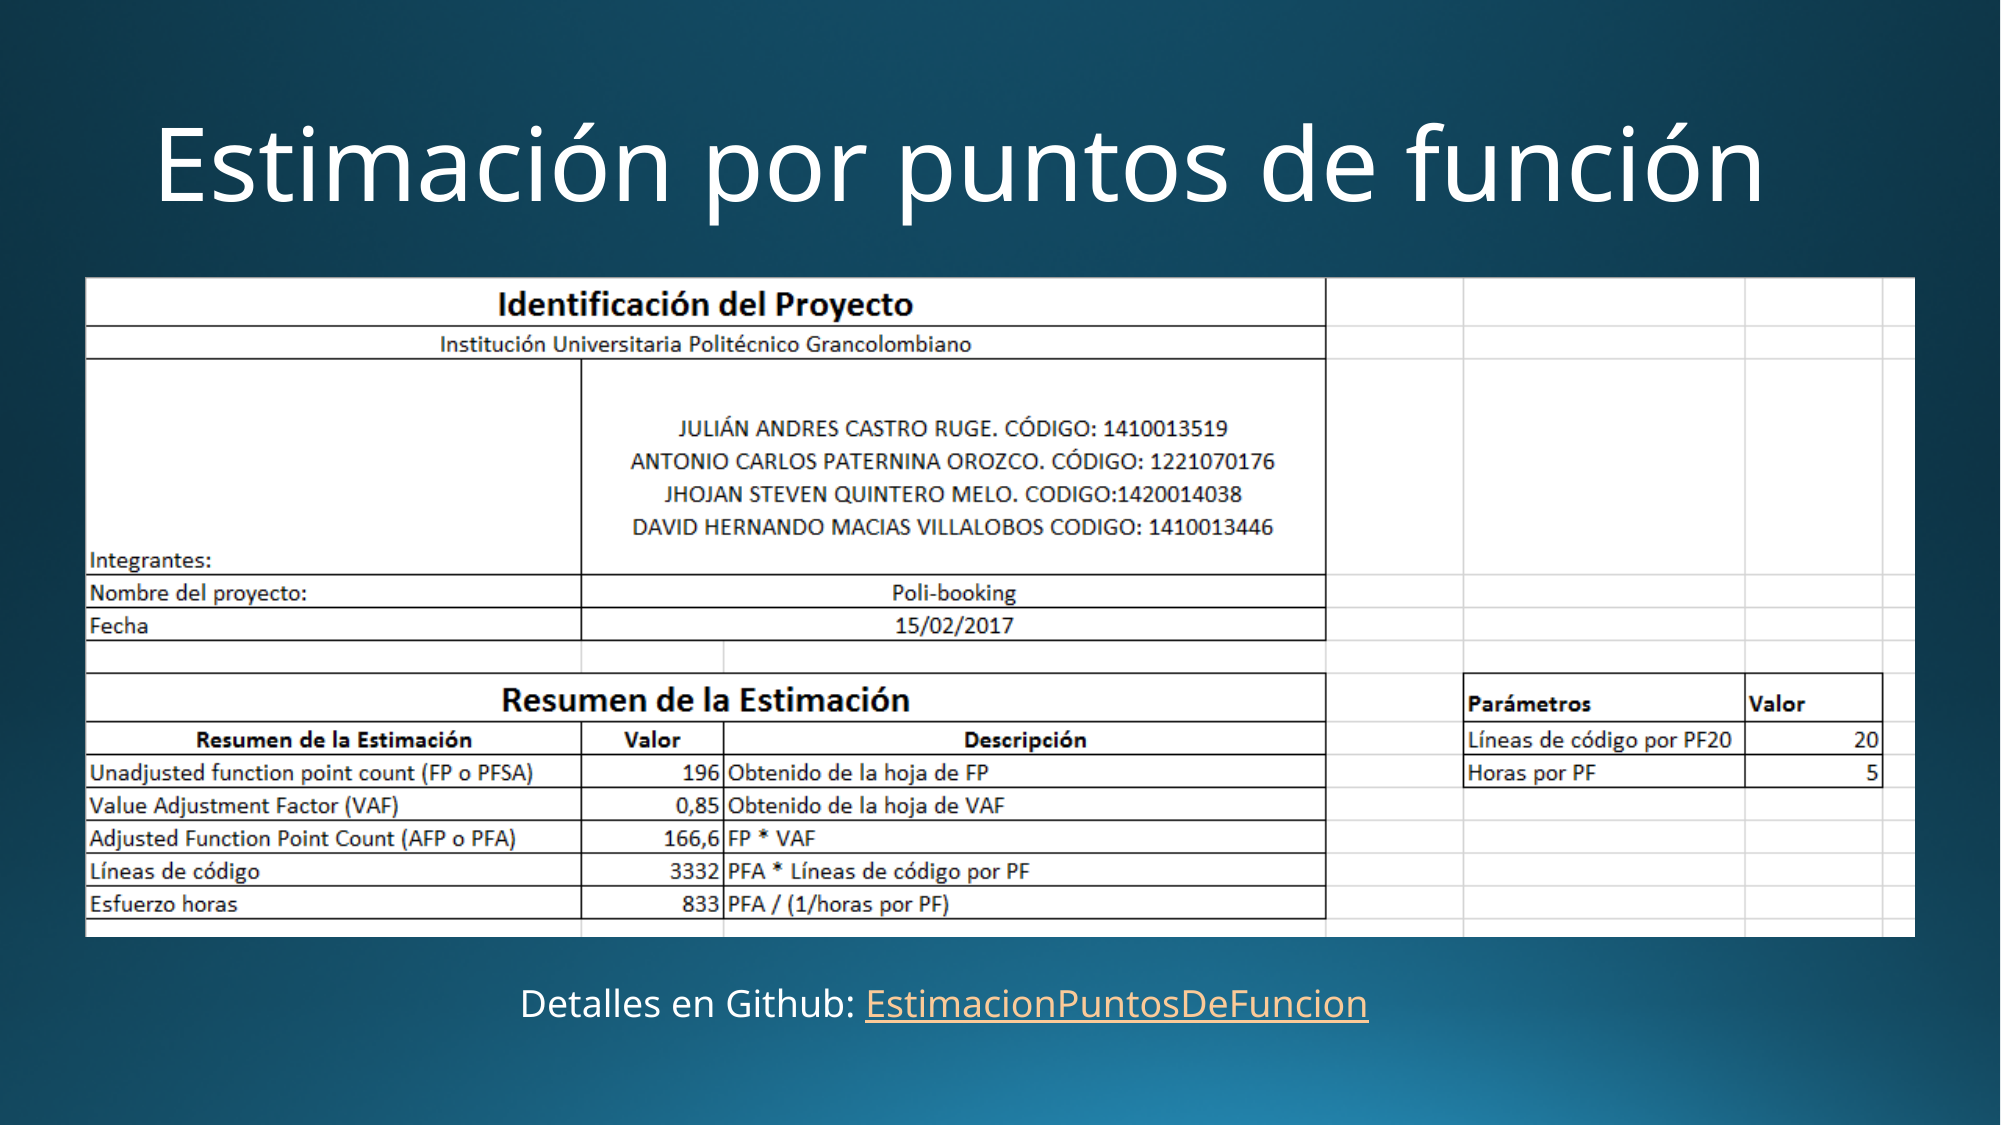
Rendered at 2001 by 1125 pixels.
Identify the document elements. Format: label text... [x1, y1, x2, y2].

picture [0, 0, 2001, 1125]
title Estimación por puntos de función [137, 59, 1863, 277]
text_box Detalles en Github: EstimacionPuntosDeFuncion [504, 972, 1384, 1039]
